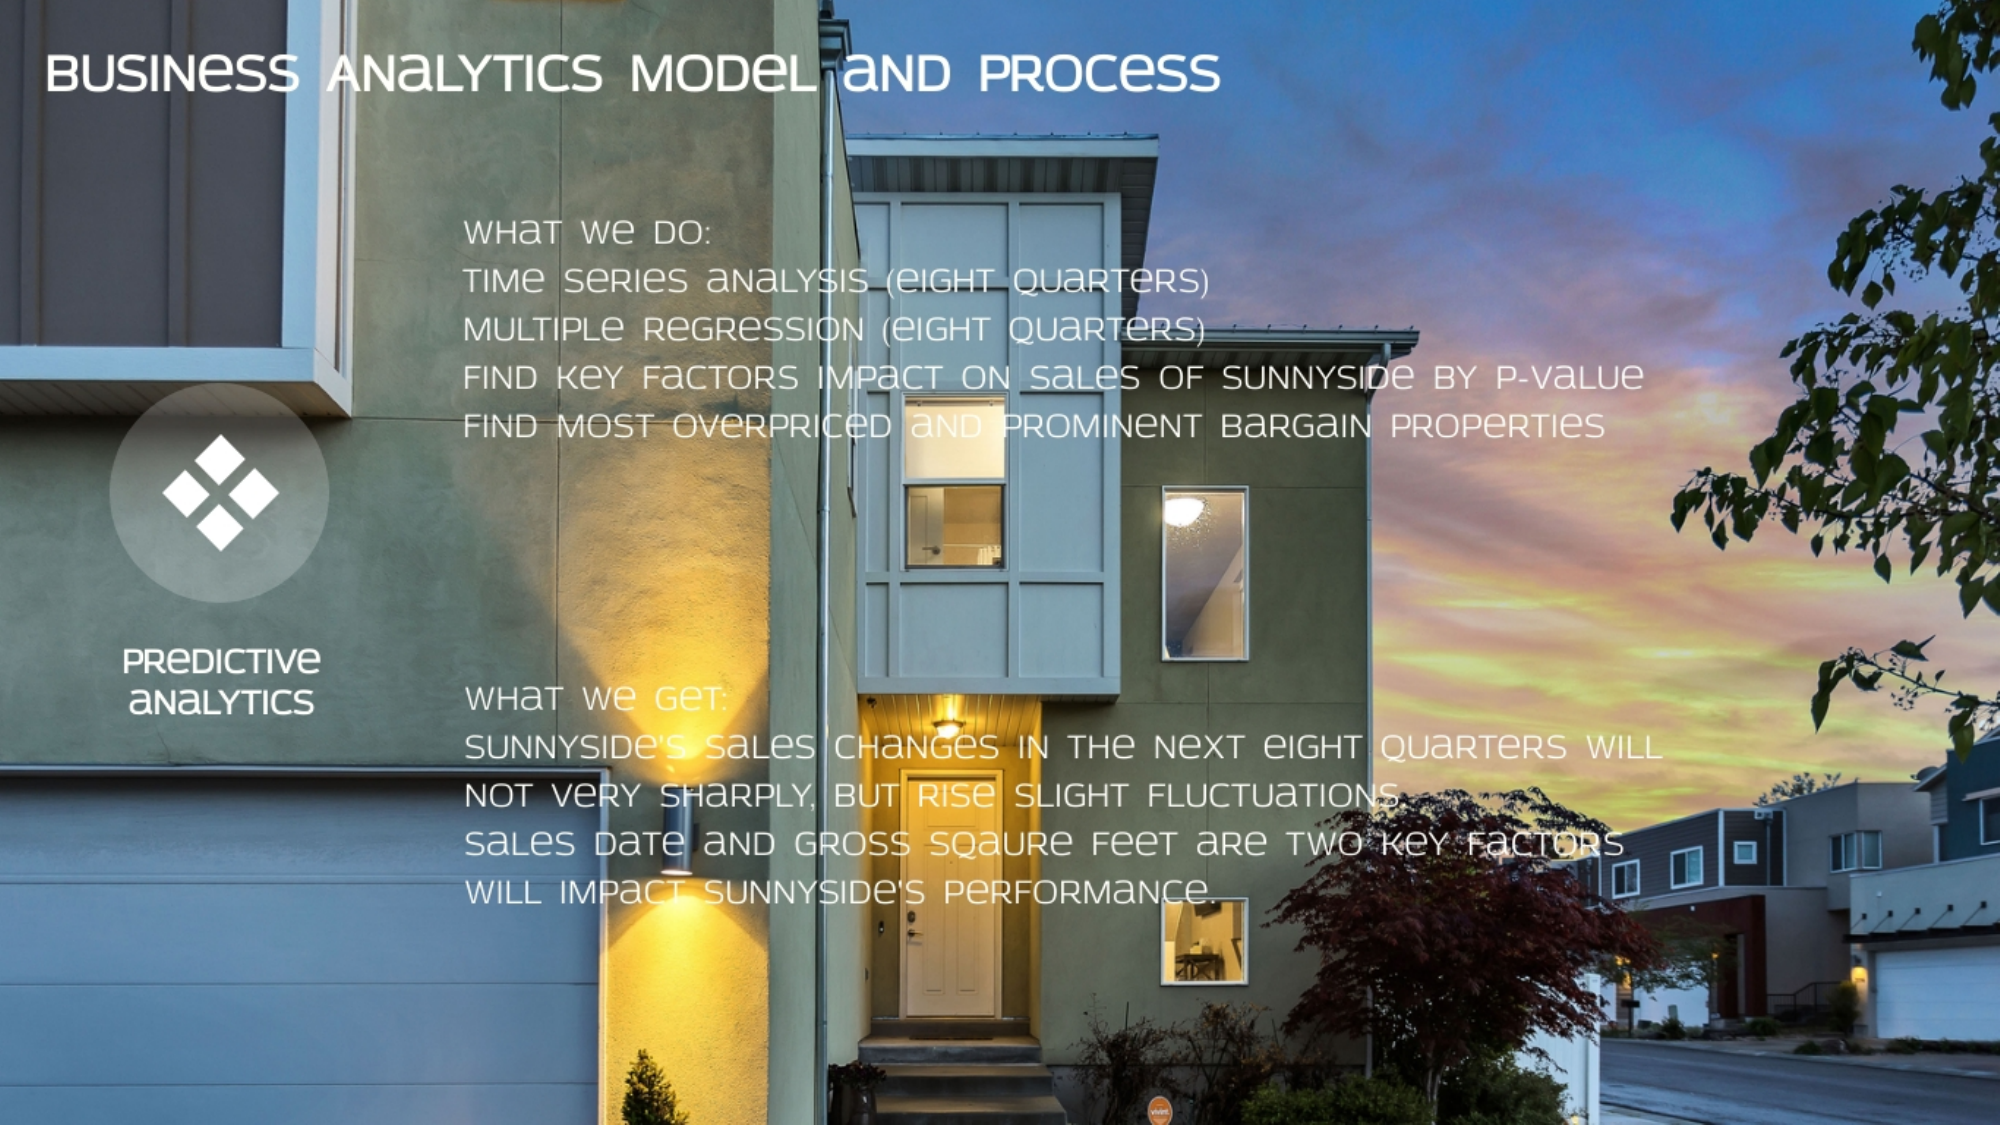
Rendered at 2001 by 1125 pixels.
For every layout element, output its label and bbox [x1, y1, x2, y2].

list [0, 0, 2000, 1125]
